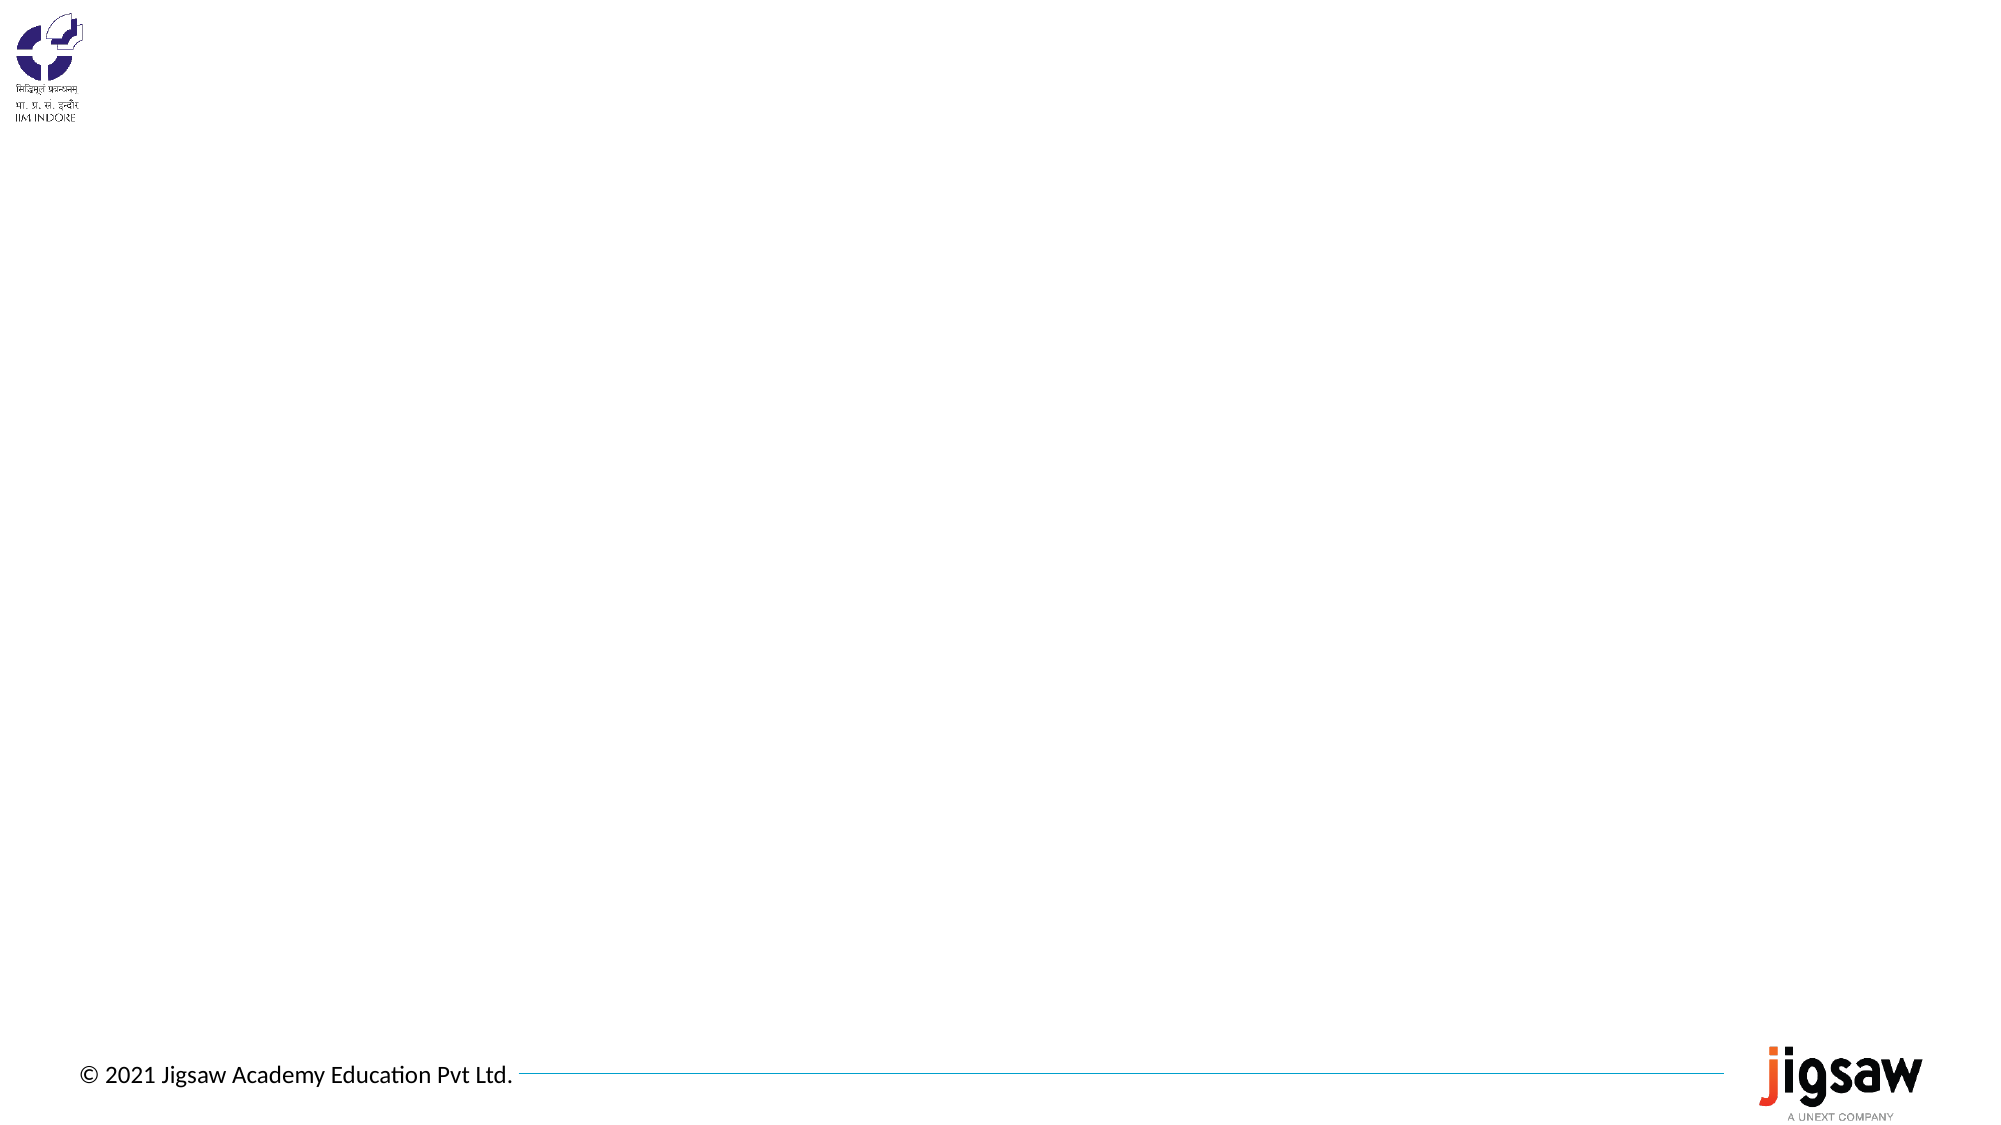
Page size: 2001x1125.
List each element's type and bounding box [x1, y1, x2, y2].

picture [14, 12, 83, 122]
picture [1753, 1042, 1928, 1125]
